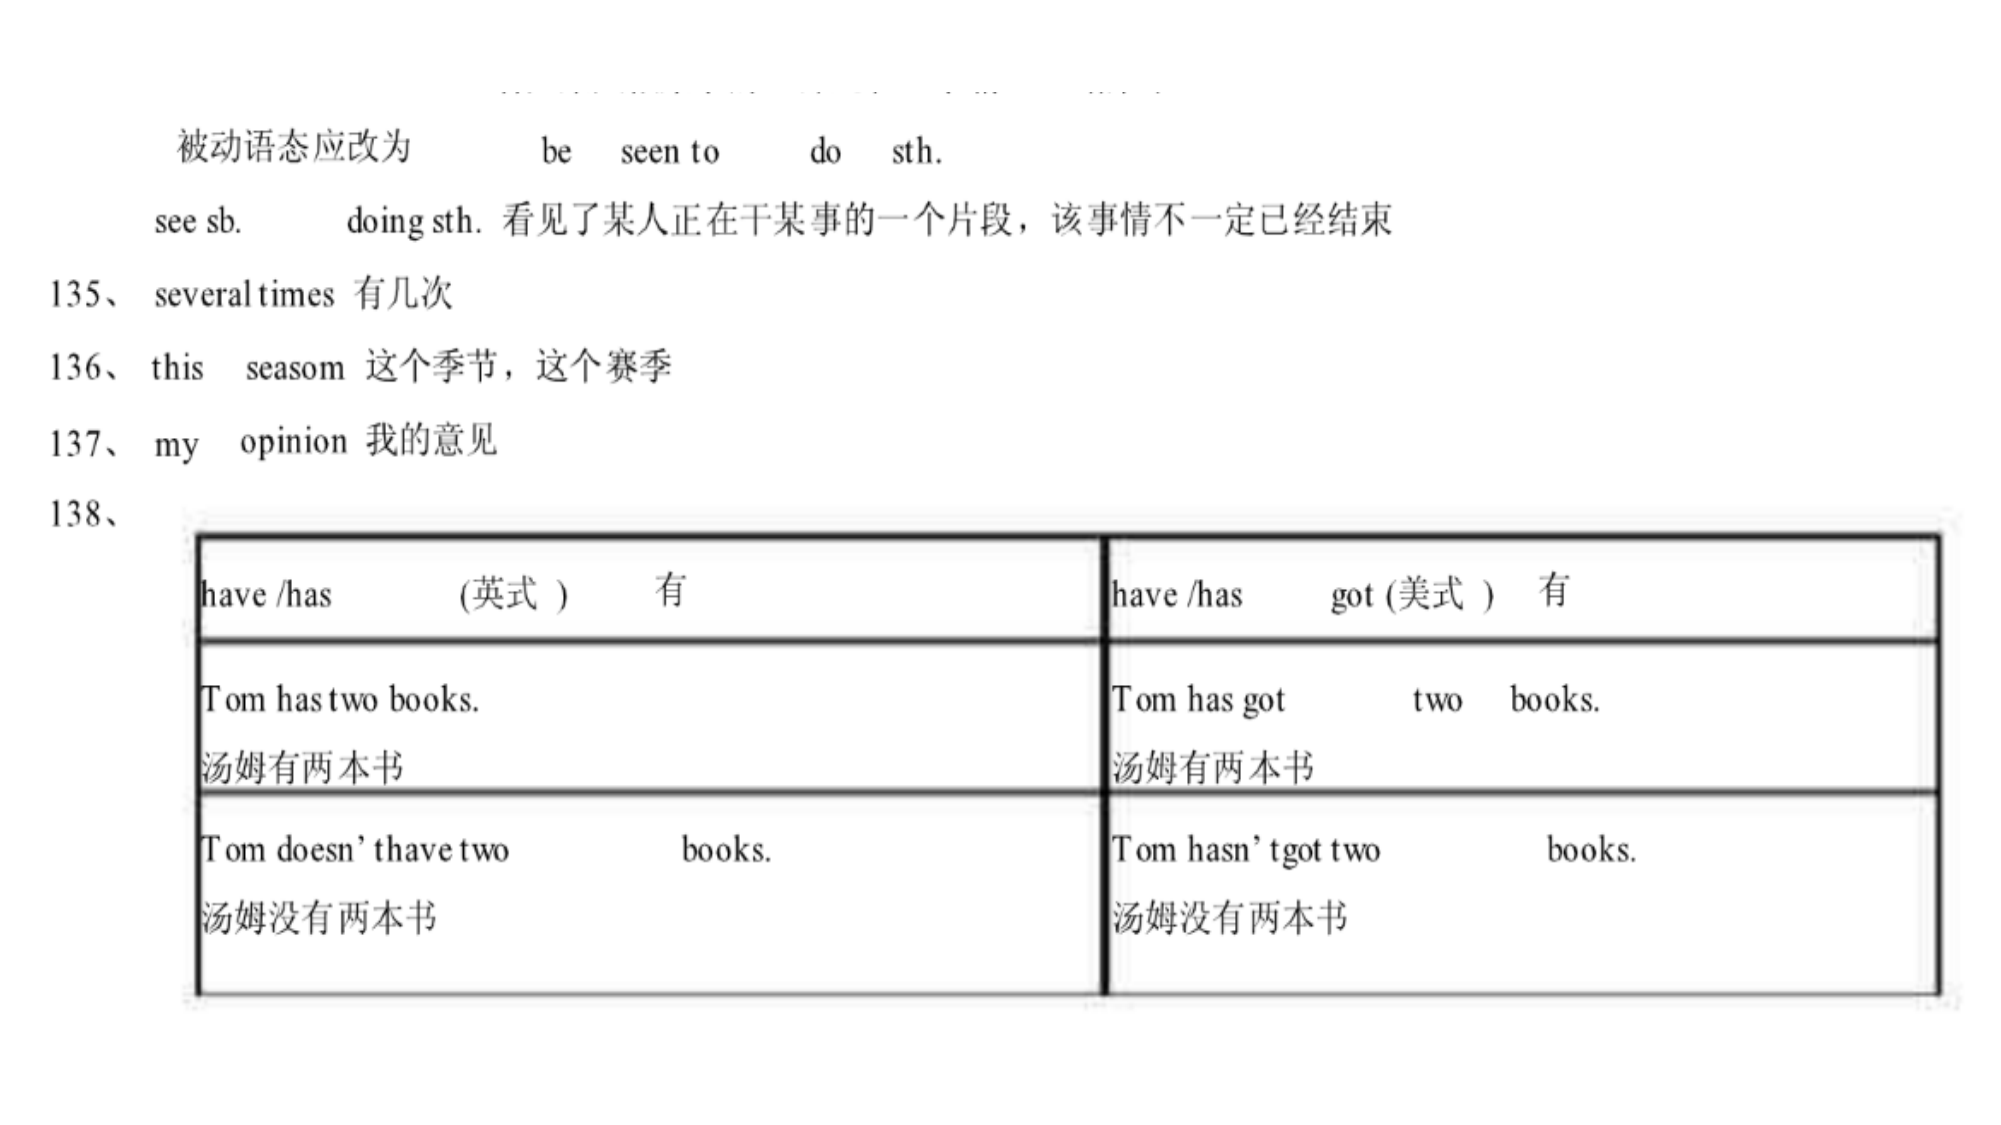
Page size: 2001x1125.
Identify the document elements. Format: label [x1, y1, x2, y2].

picture [44, 92, 1971, 1033]
